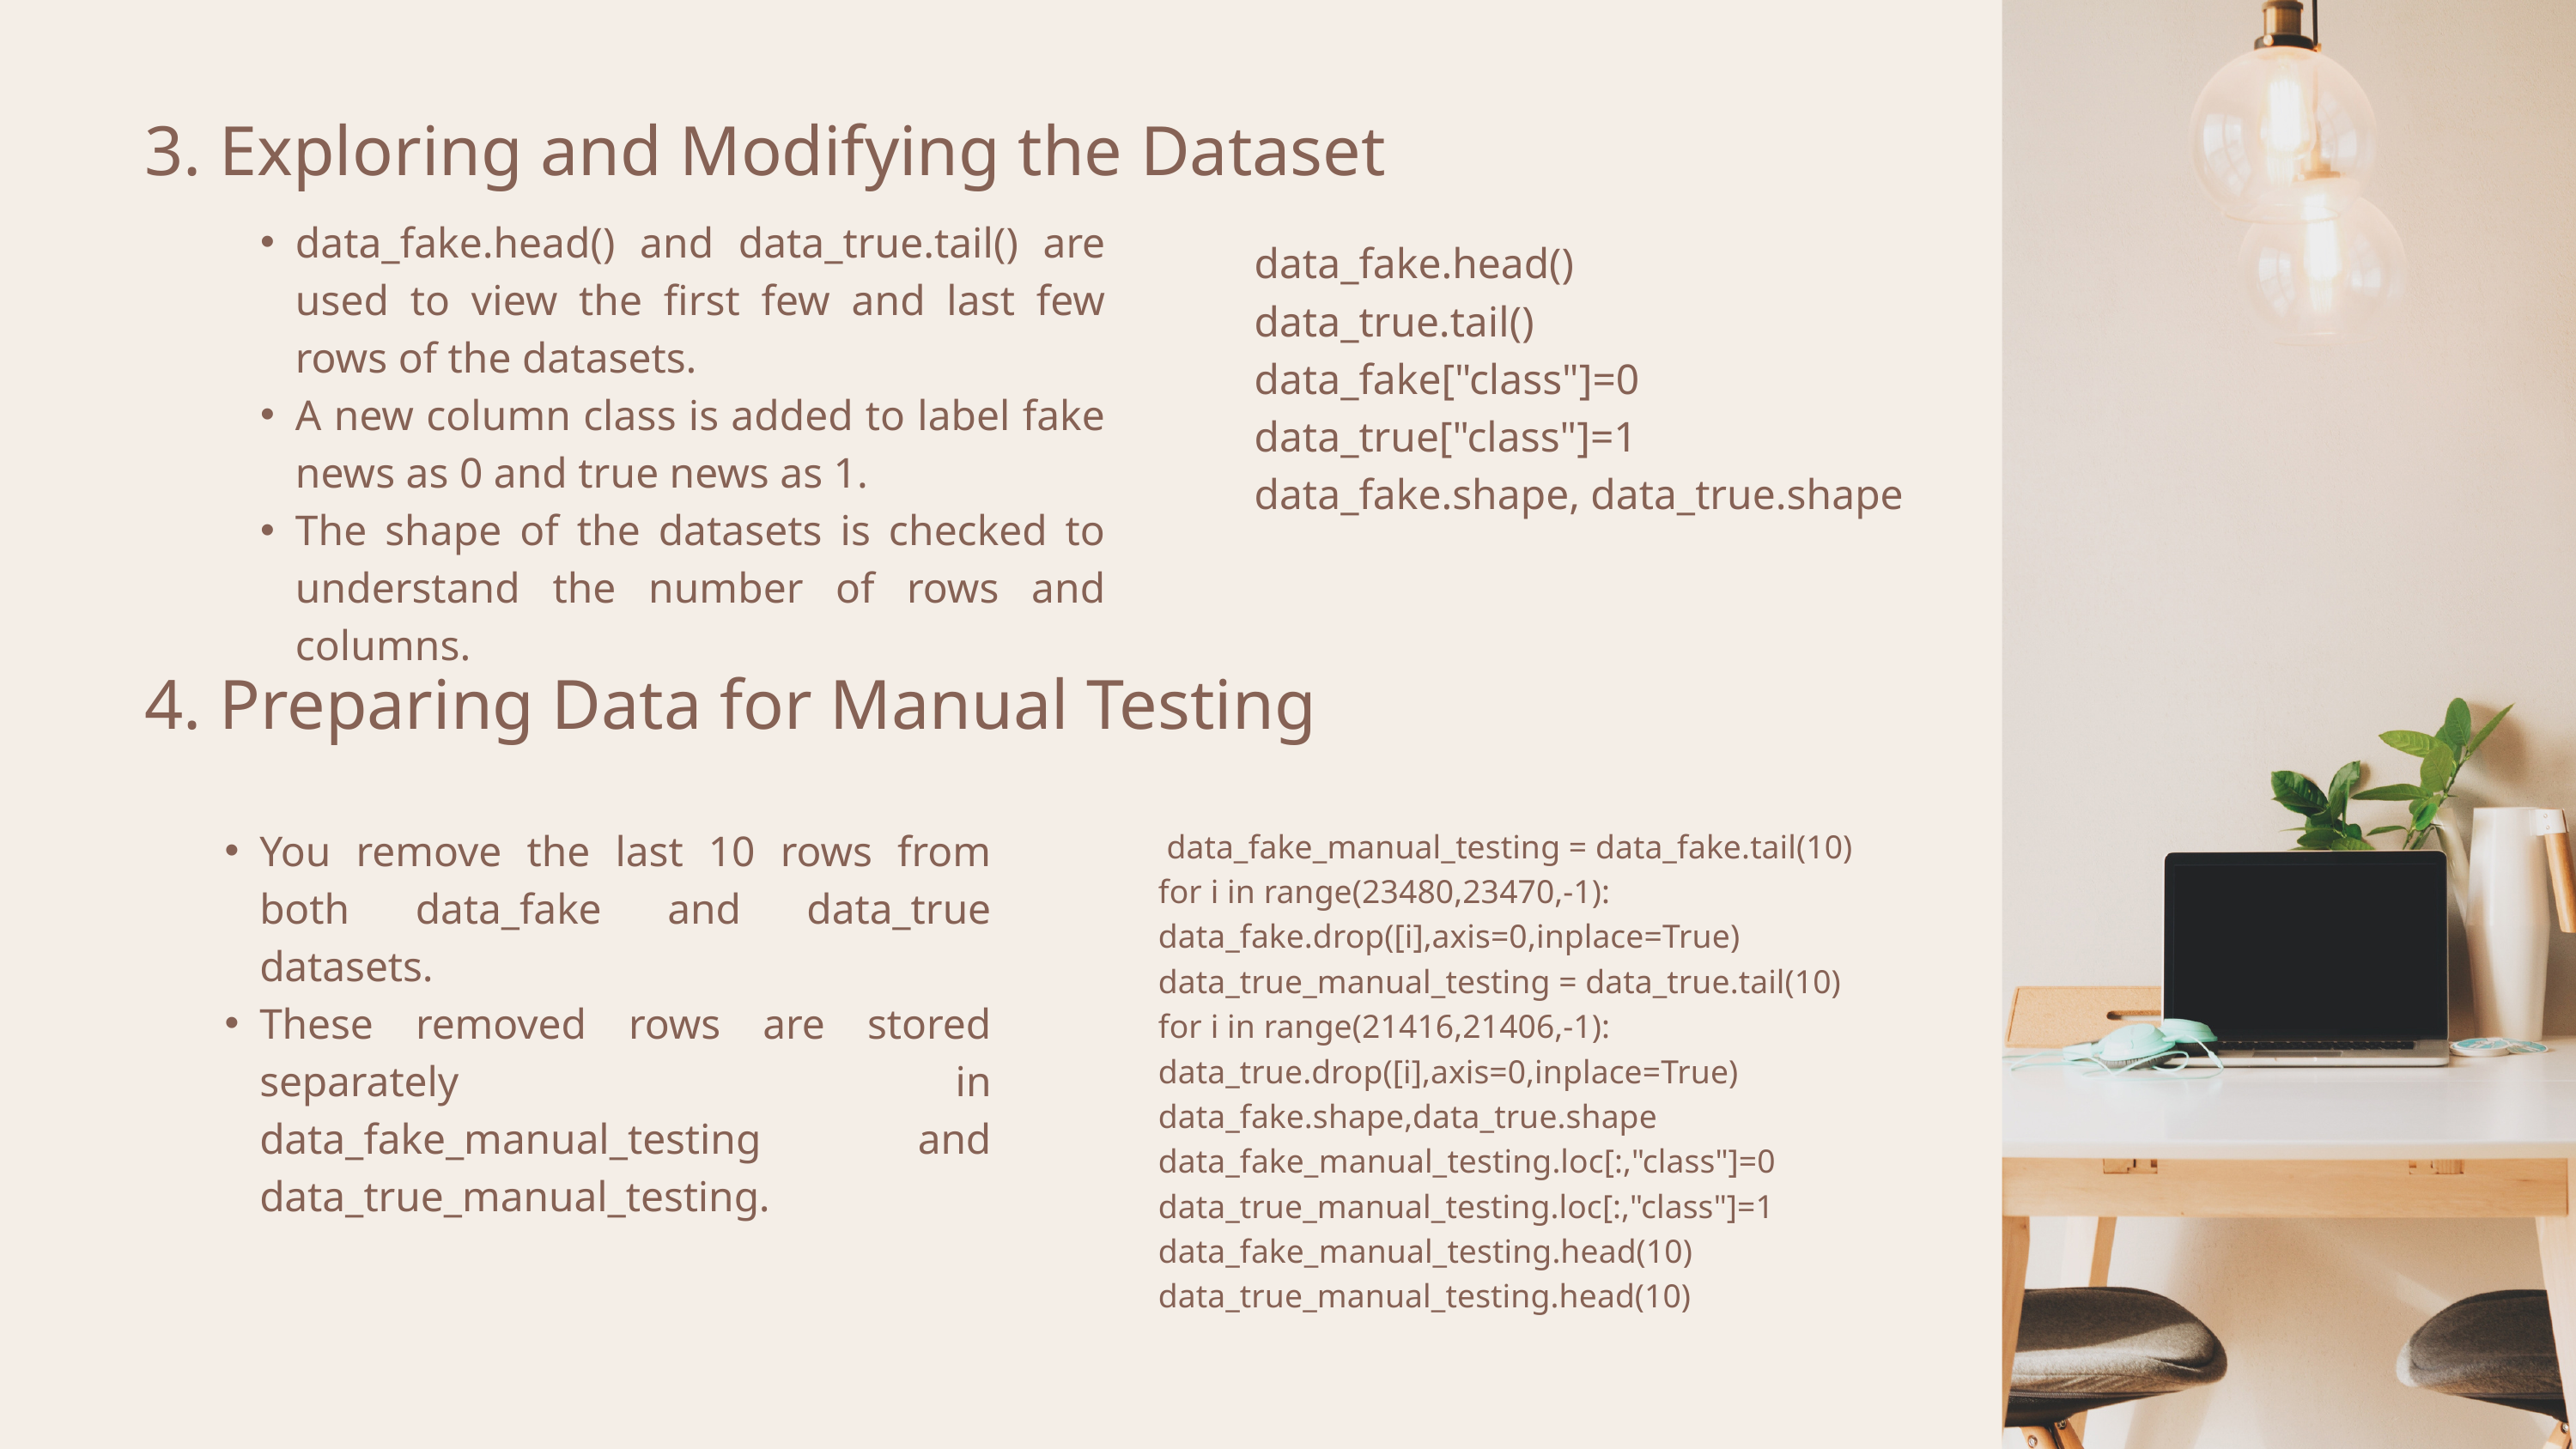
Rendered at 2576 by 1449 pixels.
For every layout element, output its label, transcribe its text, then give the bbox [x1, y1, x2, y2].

text_box data_fake_manual_testing = data_fake.tail(10) for i in range(23480,23470,-1): data_fake.drop([i],axis=0,inplace=True) data_true_manual_testing = data_true.tail(10) for i in range(21416,21406,-1): data_true.drop([i],axis=0,inplace=True) data_fake.shape,data_true.shape data_fake_manual_testing.loc[:,"class"]=0 data_true_manual_testing.loc[:,"class"]=1 data_fake_manual_testing.head(10) data_true_manual_testing.head(10) [1157, 820, 1898, 1315]
text_box data_fake.head() data_true.tail() data_fake["class"]=0 data_true["class"]=1 data_fake.shape, data_true.shape [1254, 229, 1998, 518]
text_box You remove the last 10 rows from both data_fake and data_true datasets. These removed rows are stored separately in data_fake_manual_testing and data_true_manual_testing. [190, 817, 992, 1277]
text_box 4. Preparing Data for Manual Testing [144, 648, 1446, 743]
text_box data_fake.head() and data_true.tail() are used to view the first few and last few rows of the datasets. A new column class is added to label fake news as 0 and true news as 1. The shape of the datasets is checked to understand the number of rows and columns. [225, 208, 1107, 648]
text_box 3. Exploring and Modifying the Dataset [144, 94, 1446, 189]
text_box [2002, 0, 2576, 1449]
